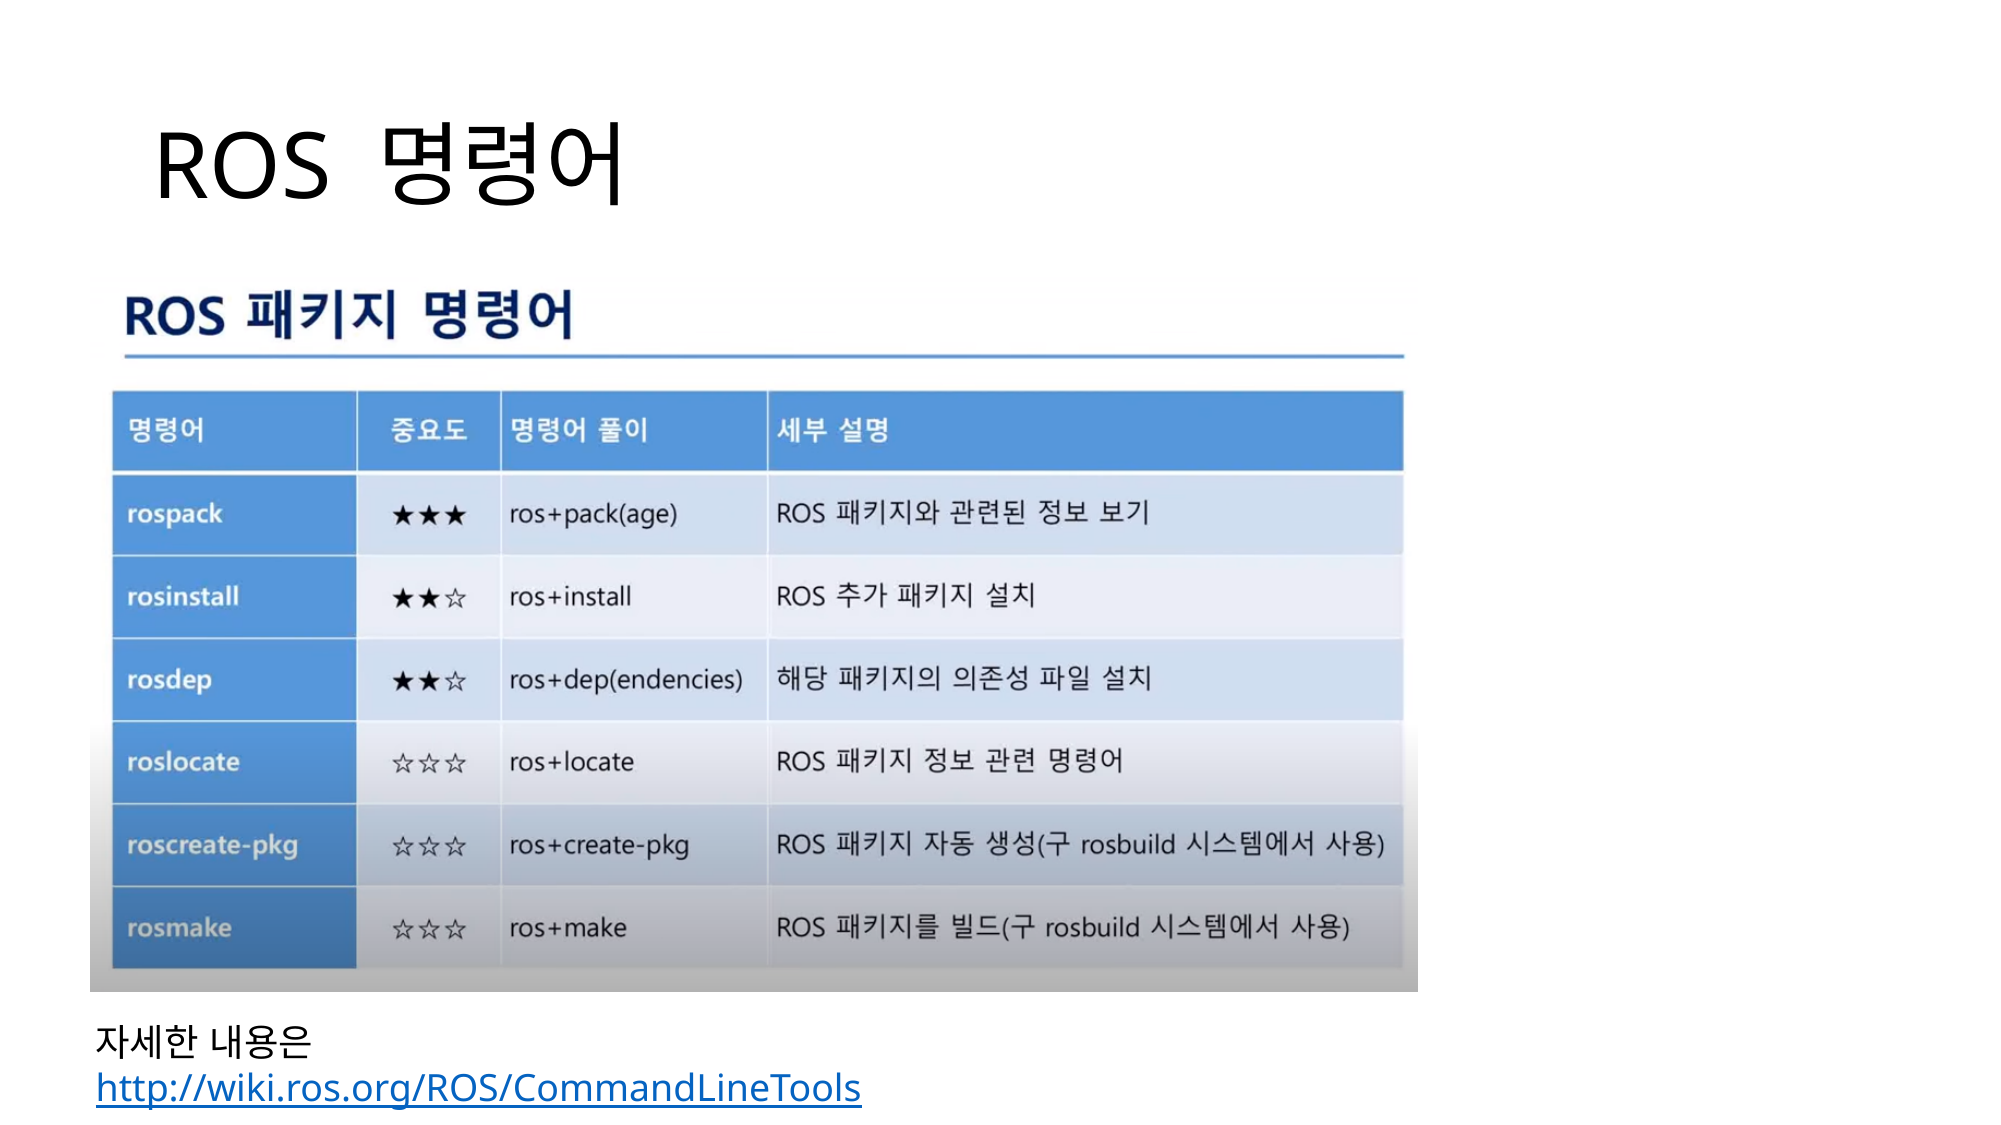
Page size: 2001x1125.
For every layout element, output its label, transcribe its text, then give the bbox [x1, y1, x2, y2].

text_box 자세한 내용은 http://wiki.ros.org/ROS/CommandLineTools [80, 1012, 1806, 1123]
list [89, 277, 1418, 992]
title ROS 명령어 [137, 59, 1863, 278]
